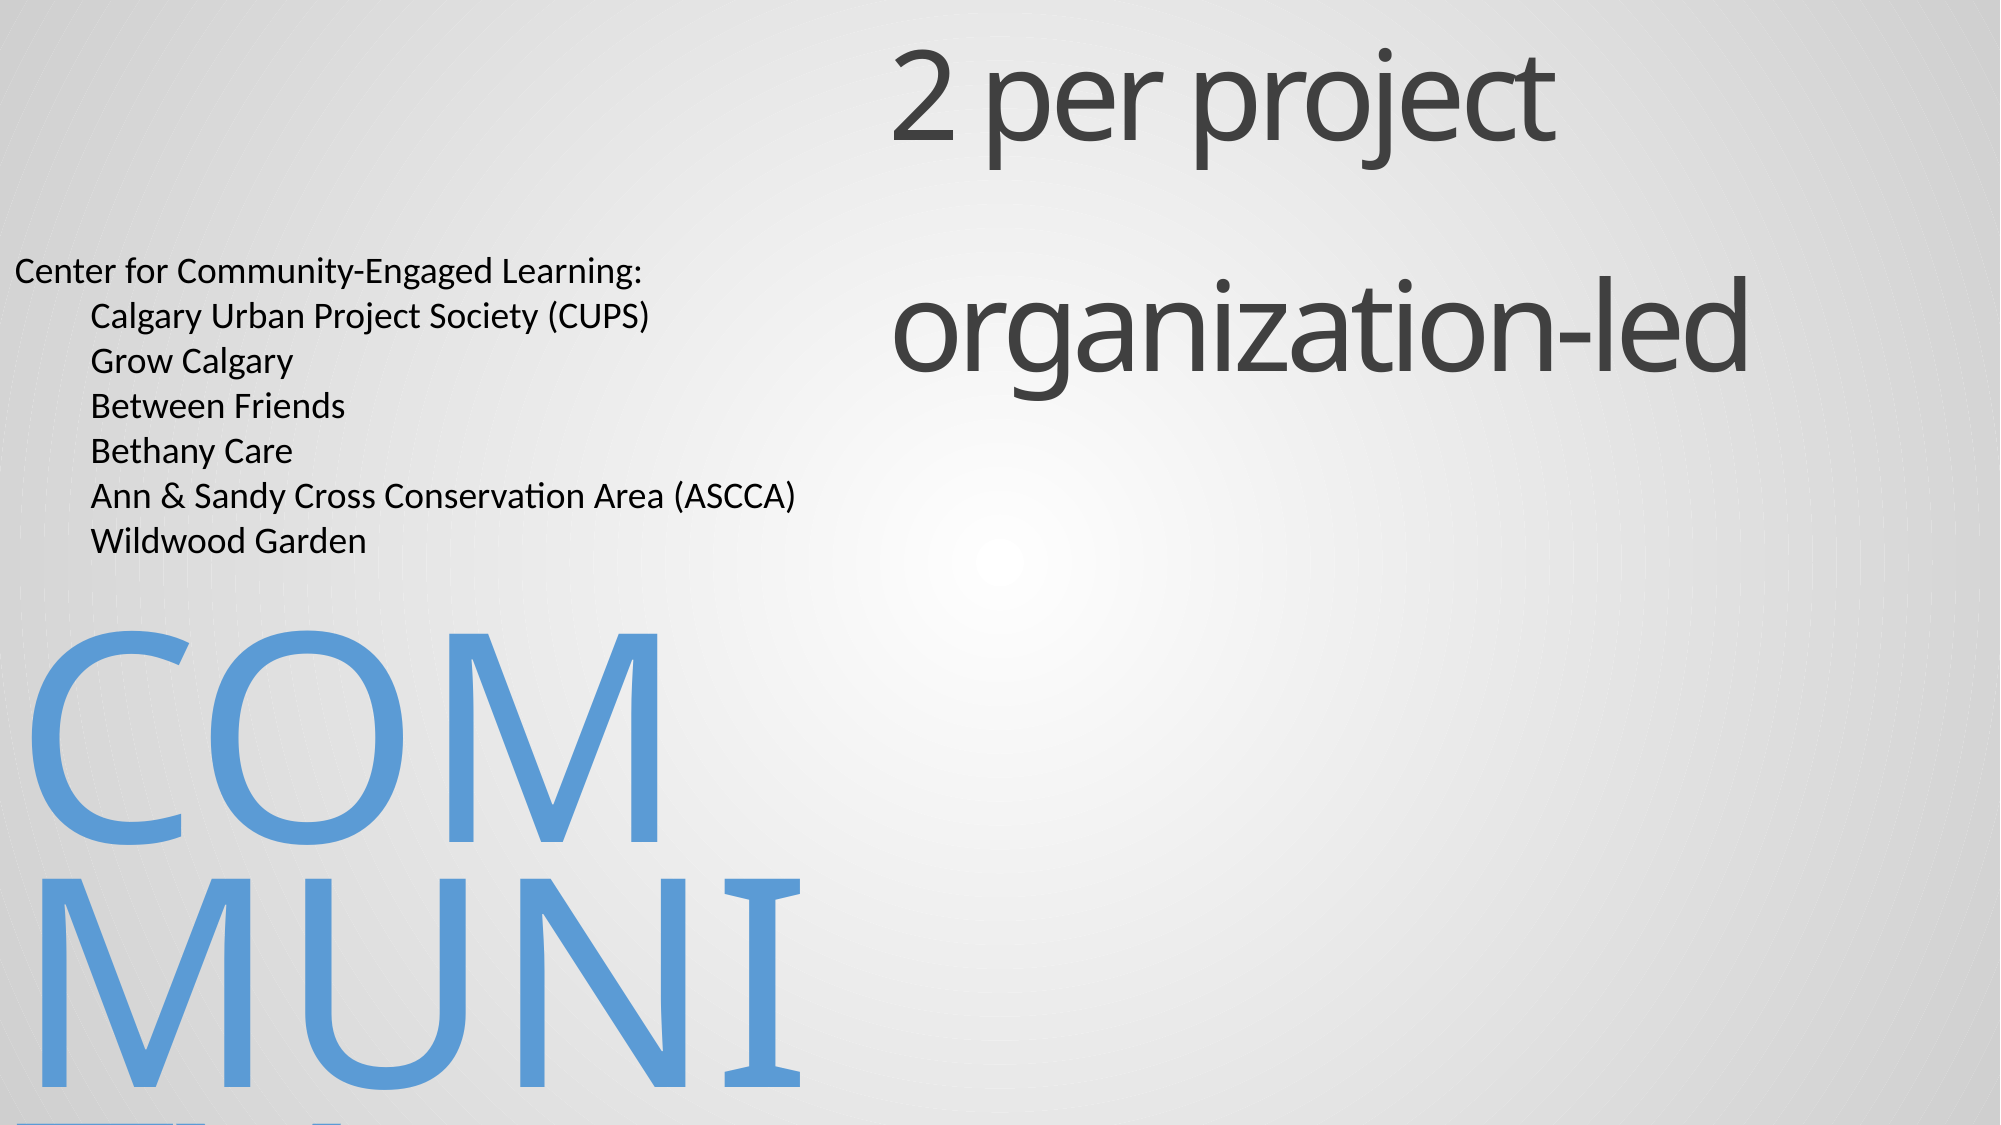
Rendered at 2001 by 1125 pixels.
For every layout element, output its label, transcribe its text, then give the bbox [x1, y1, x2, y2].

text_box Center for Community-Engaged Learning: Calgary Urban Project Society (CUPS) Grow Calgary Between Friends Bethany Care Ann & Sandy Cross Conservation Area (ASCCA) Wildwood Garden [0, 239, 1000, 569]
text_box 2 per project [873, 7, 1657, 173]
text_box community project [0, 638, 874, 1125]
text_box organization-led [1000, 239, 1775, 404]
